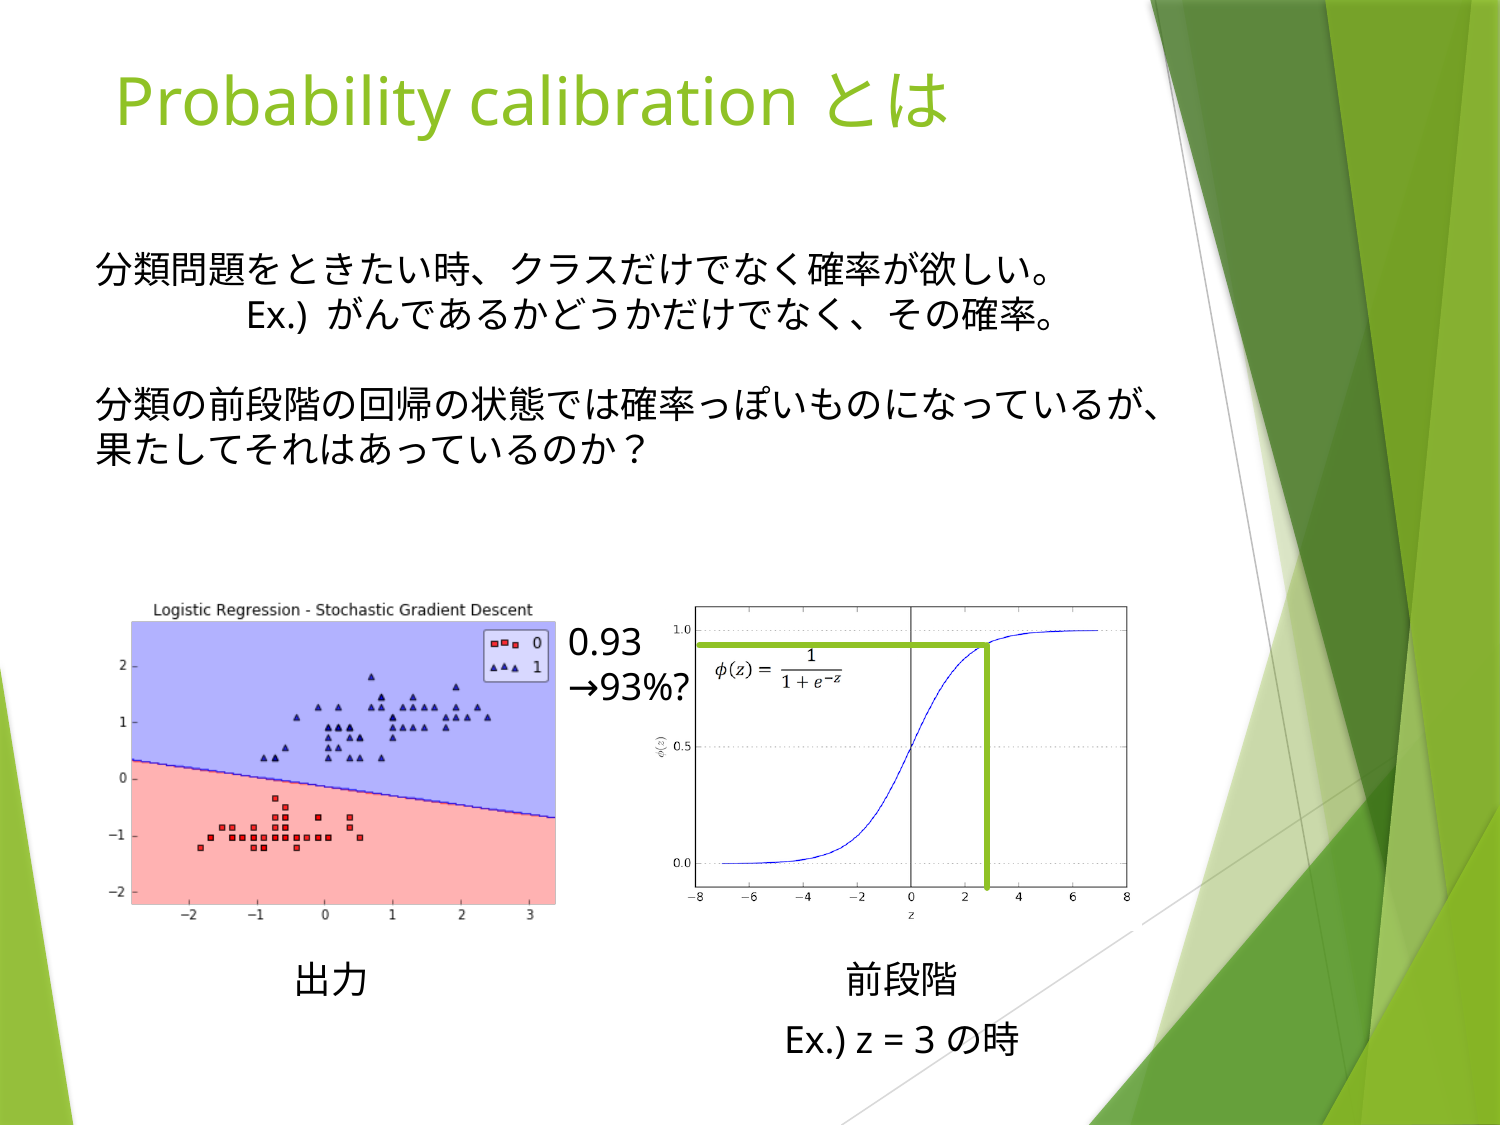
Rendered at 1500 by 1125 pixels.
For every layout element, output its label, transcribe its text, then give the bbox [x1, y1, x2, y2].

text_box 分類問題をときたい時、クラスだけでなく確率が欲しい。 Ex.) がんであるかどうかだけでなく、その確率。 分類の前段階の回帰の状態では確率っぽいものになっているが、 果たしてそれはあっているのか？ [80, 238, 1196, 479]
picture [637, 594, 1142, 931]
picture [99, 594, 564, 931]
text_box Ex.) z = 3の時 [769, 1008, 1035, 1069]
text_box 0.93 →93%? [568, 610, 633, 716]
title Probability calibrationとは [99, 51, 1142, 145]
text_box 前段階 [831, 948, 974, 1008]
text_box 出力 [278, 948, 384, 1008]
